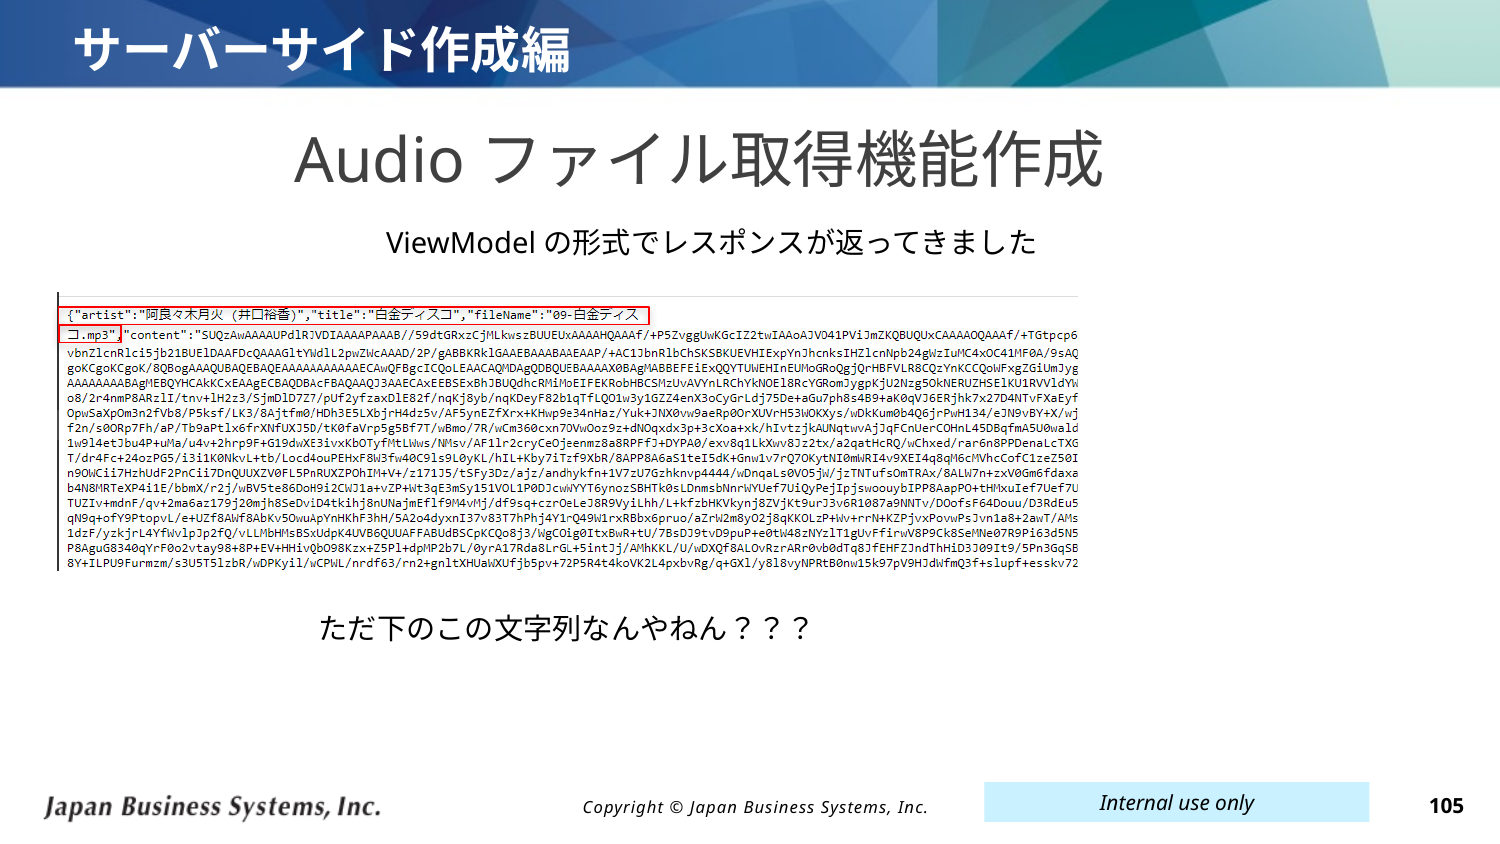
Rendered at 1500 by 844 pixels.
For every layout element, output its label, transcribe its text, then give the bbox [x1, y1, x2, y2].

text_box Audioファイル取得機能作成 [279, 112, 1145, 193]
text_box ViewModelの形式でレスポンスが返ってきました [371, 217, 1053, 268]
title サーバーサイド作成編 [57, 10, 1441, 79]
text_box ただ下のこの文字列なんやねん？？？ [304, 602, 832, 653]
picture [0, 0, 1500, 844]
